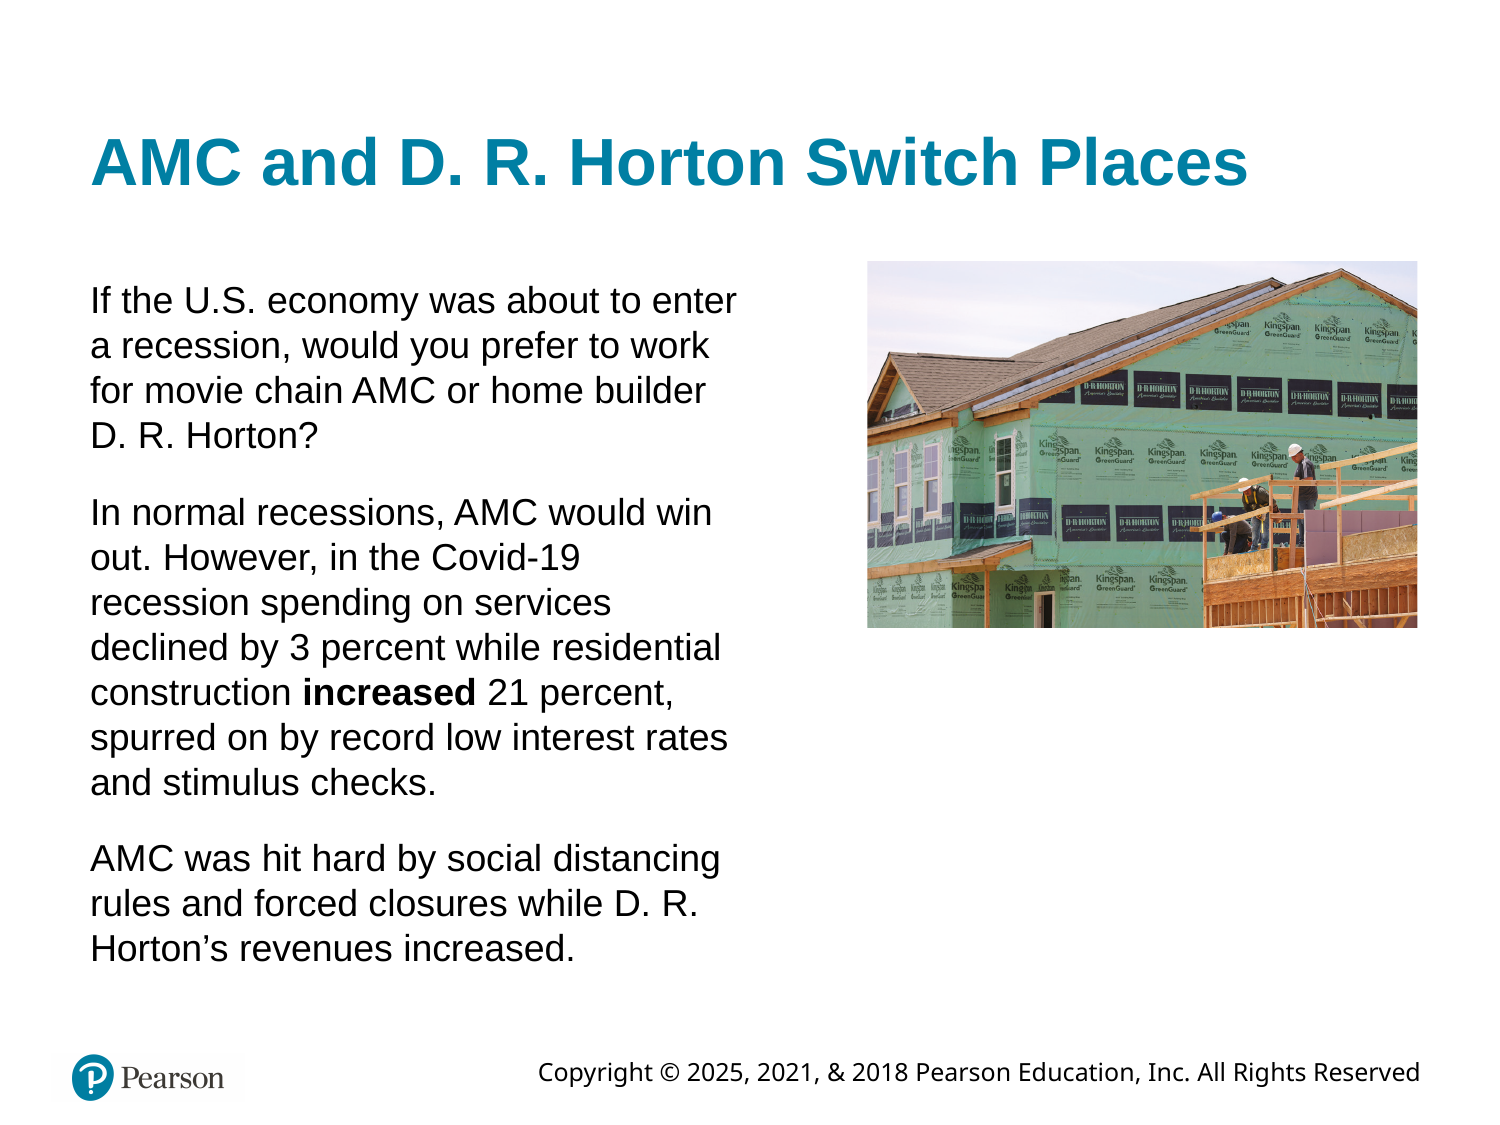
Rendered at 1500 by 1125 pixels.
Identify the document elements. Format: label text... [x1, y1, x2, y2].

list If the U.S. economy was about to enter a recession, would you prefer to work for movie chain A M C or home builder D. R. Horton? In normal recessions, A M C would win out. However, in the Covid-19 recession spending on services declined by 3 percent while residential construction increased 21 percent, spurred on by record low interest rates and stimulus checks. A M C was hit hard by social distancing rules and forced closures while D. R. Horton’s revenues increased. [75, 261, 766, 1000]
picture [867, 261, 1418, 629]
title A M C and D. R. Horton Switch Places [75, 31, 1425, 214]
picture [51, 1053, 245, 1102]
